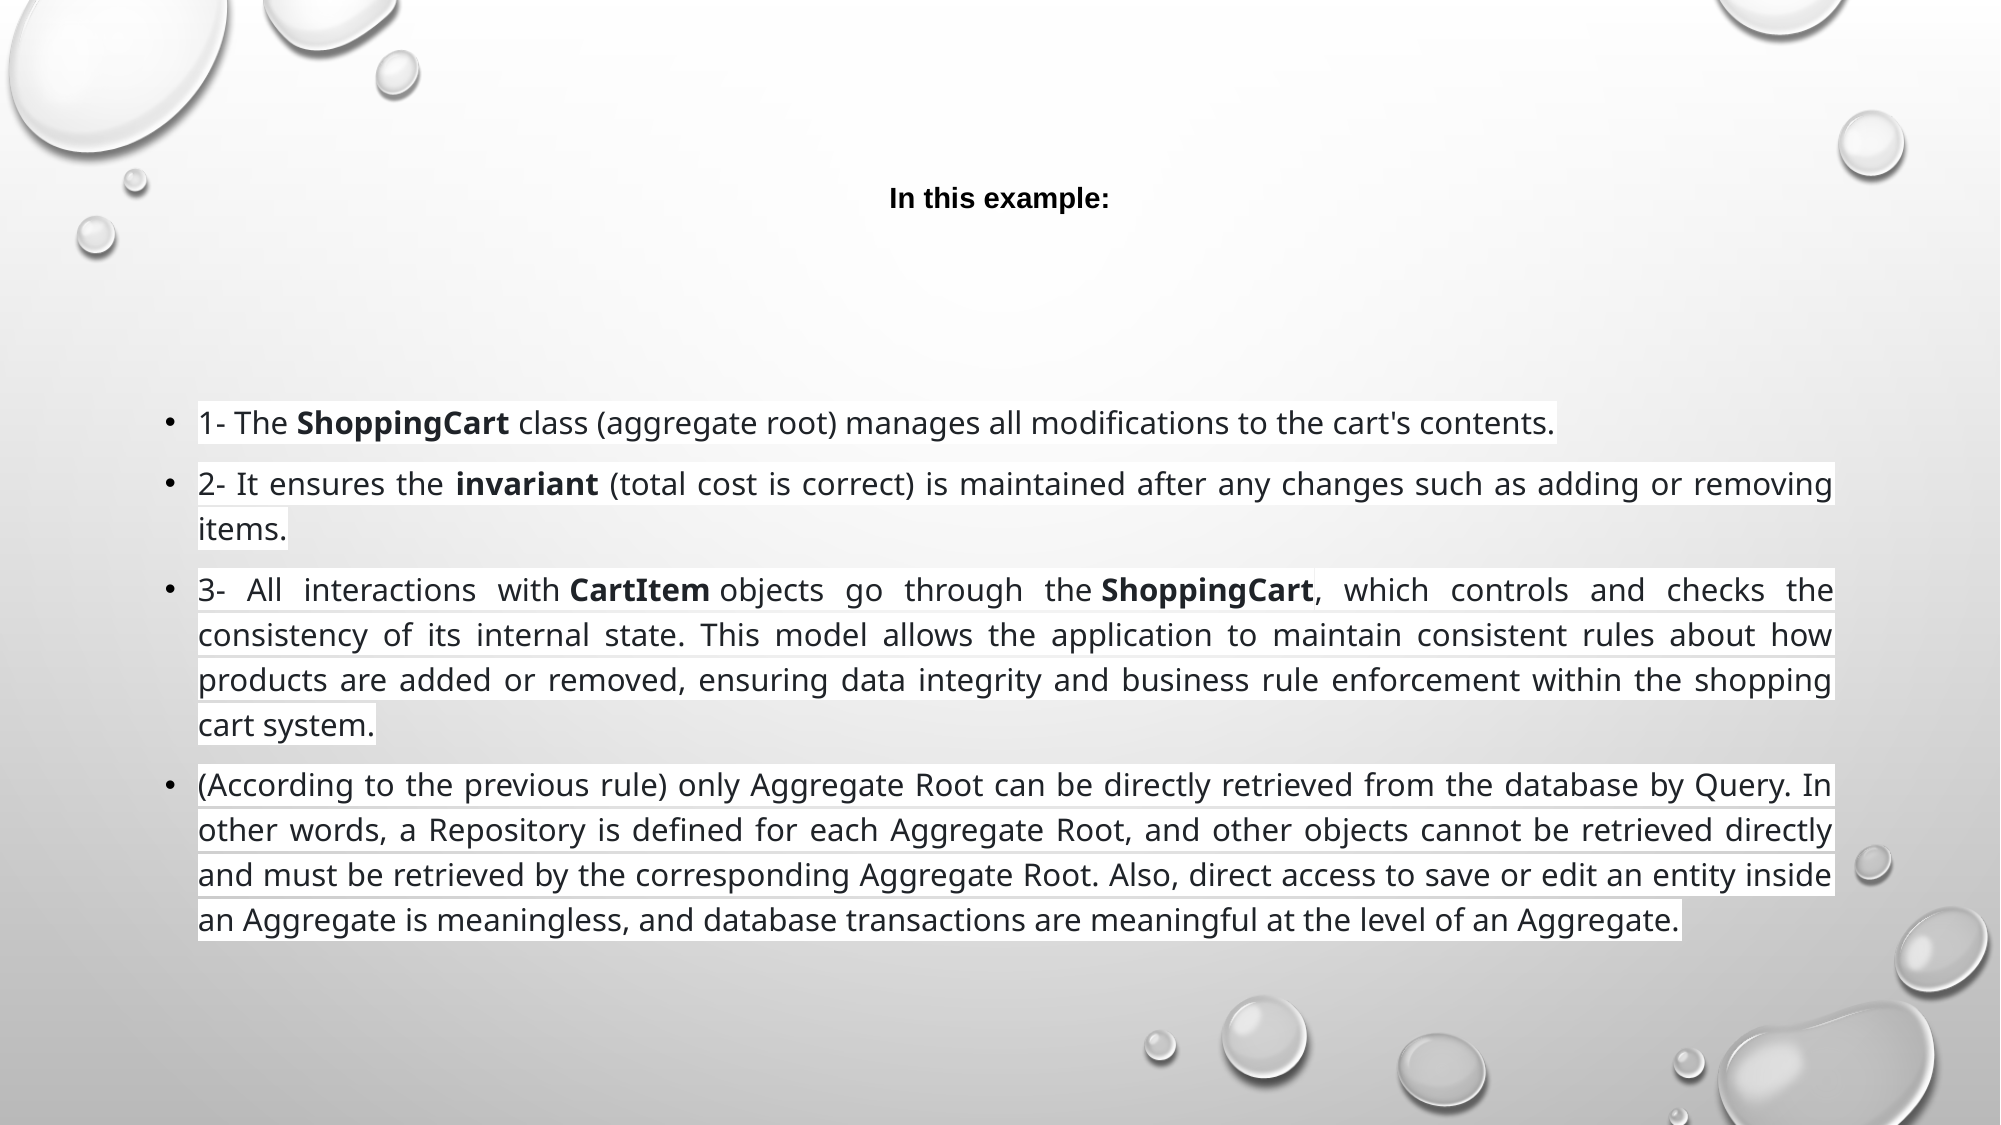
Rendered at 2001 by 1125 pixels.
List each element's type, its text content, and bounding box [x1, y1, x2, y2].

picture [0, 0, 2000, 1125]
list 1- The ShoppingCart class (aggregate root) manages all modifications to the cart's contents. 2- It ensures the invariant (total cost is correct) is maintained after any changes such as adding or removing items. 3- All interactions with CartItem objects go through the ShoppingCart, which controls and checks the consistency of its internal state. This model allows the application to maintain consistent rules about how products are added or removed, ensuring data integrity and business rule enforcement within the shopping cart system. (According to the previous rule) only Aggregate Root can be directly retrieved from the database by Query. In other words, a Repository is defined for each Aggregate Root, and other objects cannot be retrieved directly and must be retrieved by the corresponding Aggregate Root. Also, direct access to save or edit an entity inside an Aggregate is meaningless, and database transactions are meaningful at the level of an Aggregate. [149, 388, 1850, 950]
title In this example: [149, 101, 1851, 364]
